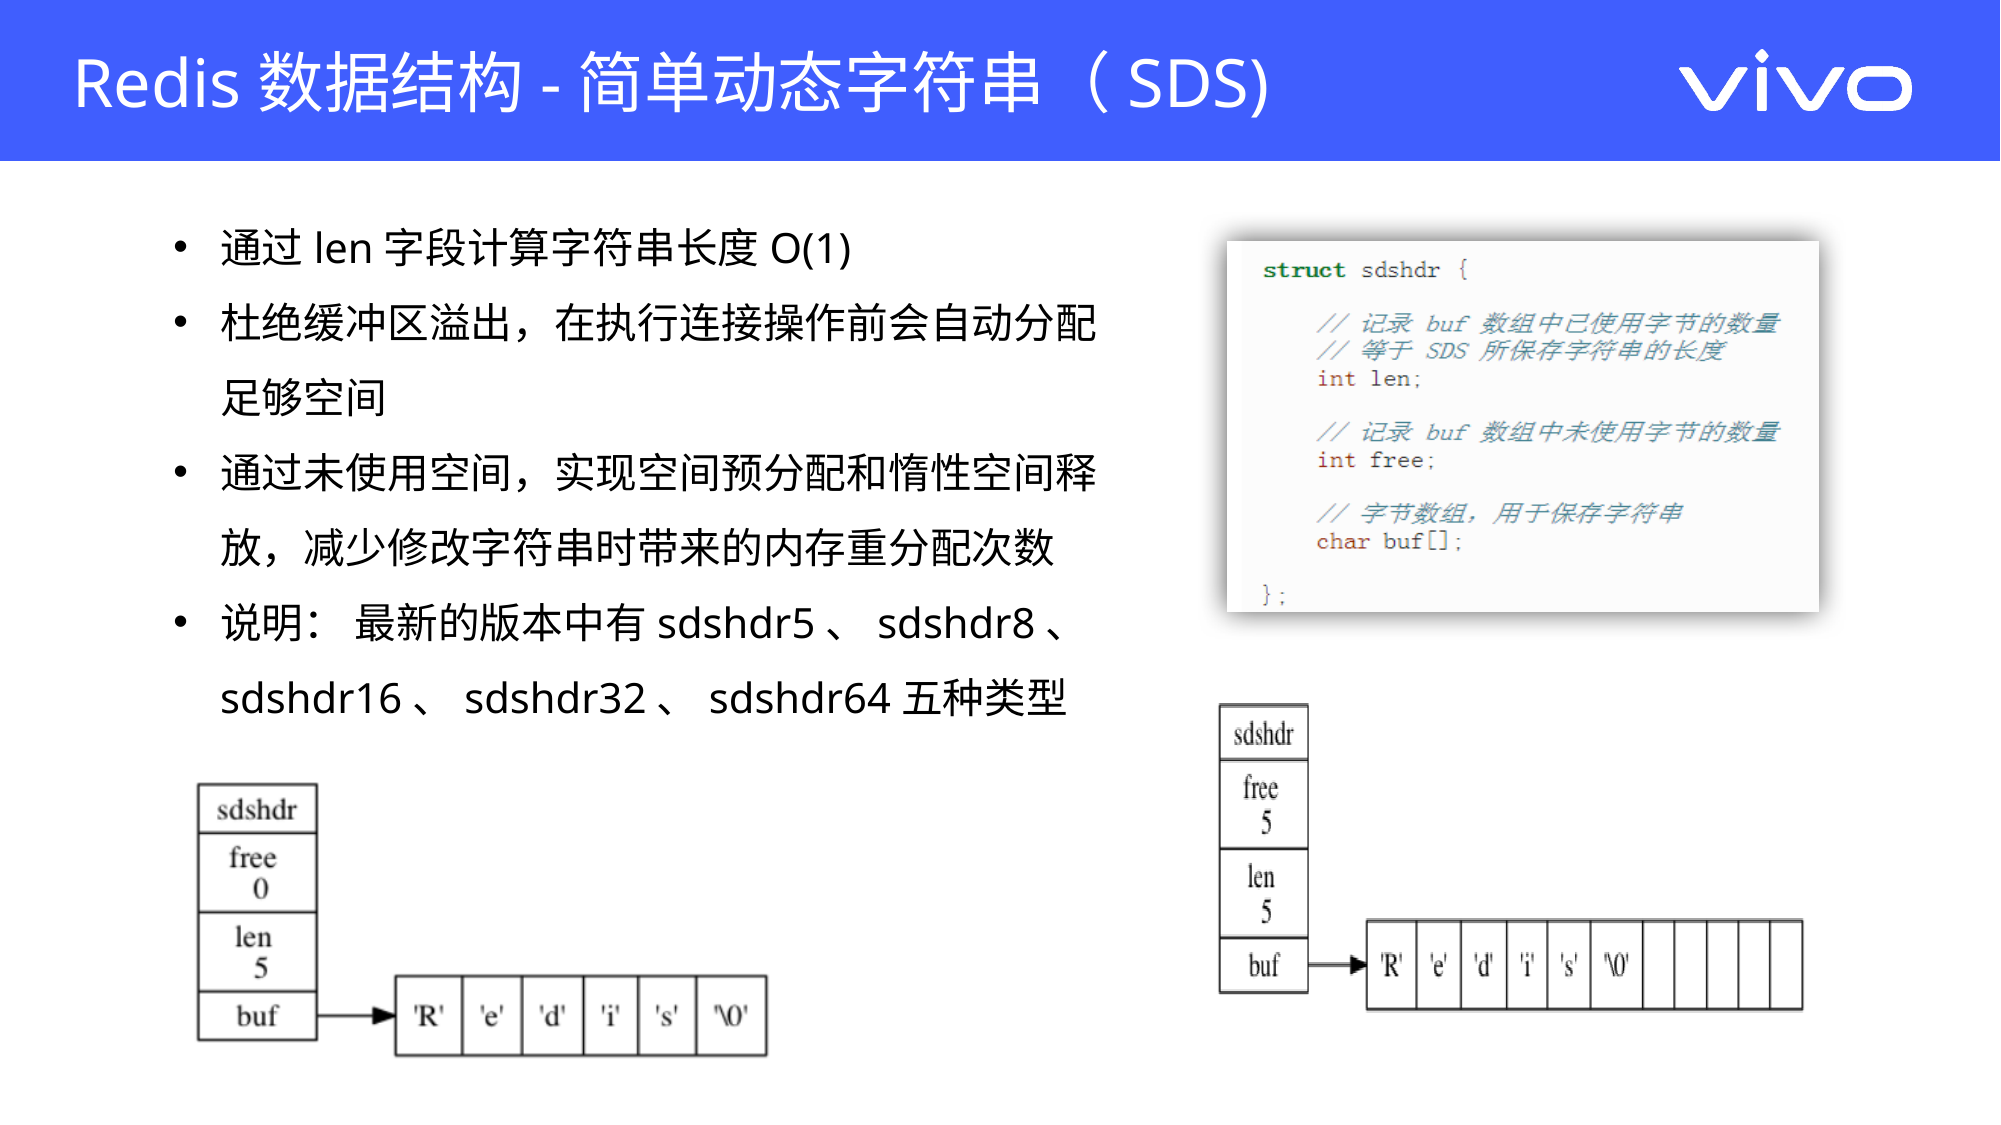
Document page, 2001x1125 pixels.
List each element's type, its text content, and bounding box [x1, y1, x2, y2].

picture [1227, 241, 1819, 612]
picture [191, 767, 783, 1077]
text_box 通过len字段计算字符串长度O(1) 杜绝缓冲区溢出，在执行连接操作前会自动分配足够空间 通过未使用空间，实现空间预分配和惰性空间释放，减少修改字符串时带来的内存重分配次数 说明： 最新的版本中有sdshdr5、sdshdr8、sdshdr16、sdshdr32、sdshdr64五种类型 [158, 189, 1127, 729]
picture [0, 0, 2000, 161]
picture [1216, 692, 1808, 1040]
